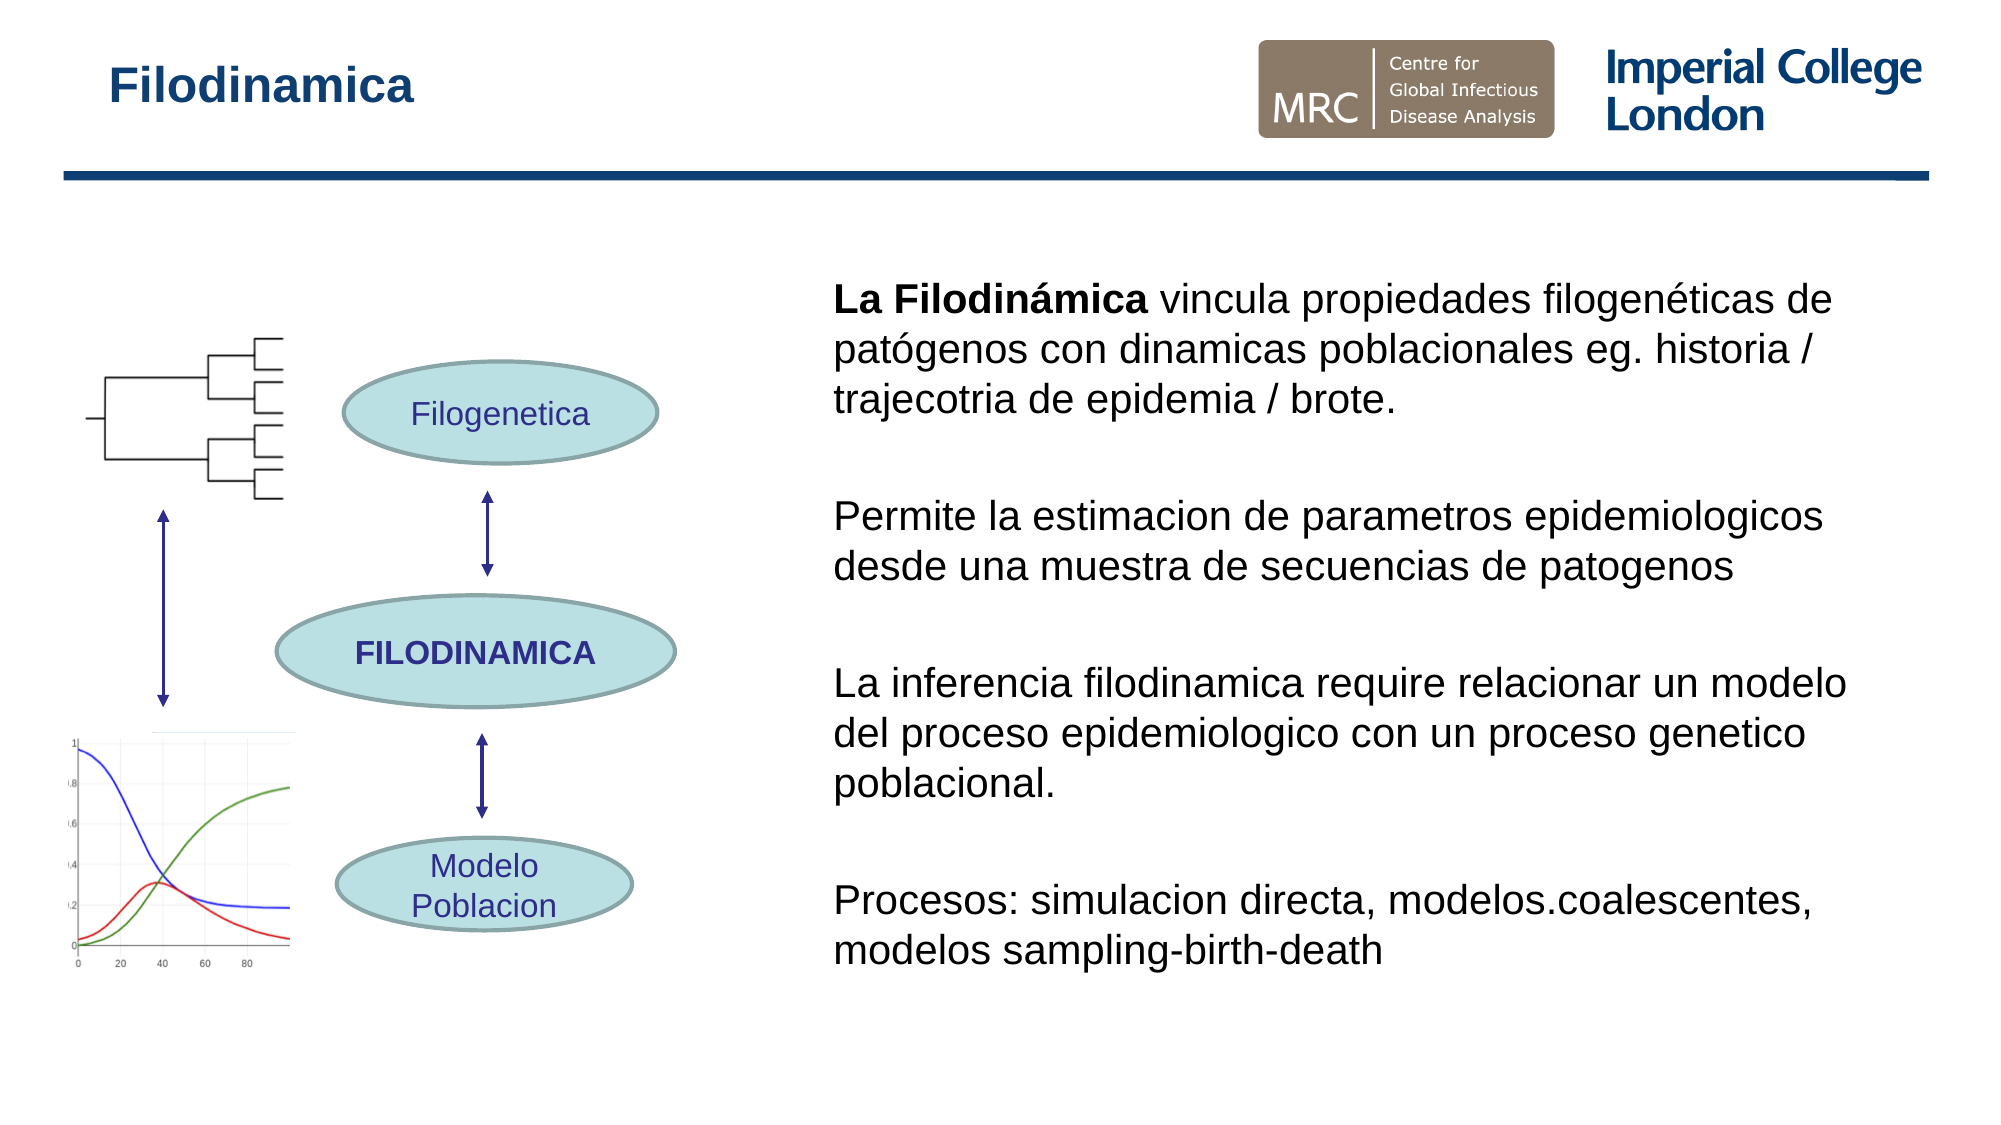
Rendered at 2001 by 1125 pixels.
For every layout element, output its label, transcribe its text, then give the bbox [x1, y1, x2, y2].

list La Filodinámica vincula propiedades filogenéticas de patógenos con dinamicas poblacionales eg. historia / trajecotria de epidemia / brote. Permite la estimacion de parametros epidemiologicos desde una muestra de secuencias de patogenos La inferencia filodinamica require relacionar un modelo del proceso epidemiologico con un proceso genetico poblacional. Procesos: simulacion directa, modelos.coalescentes, modelos sampling-birth-death [818, 264, 1900, 1008]
text_box Filogenetica [341, 359, 660, 466]
picture [68, 732, 296, 979]
title Filodinamica [93, 23, 1894, 143]
picture [79, 334, 294, 510]
text_box Modelo Poblacion [334, 835, 635, 933]
picture [1894, 36, 1930, 141]
text_box FILODINAMICA [274, 593, 678, 710]
